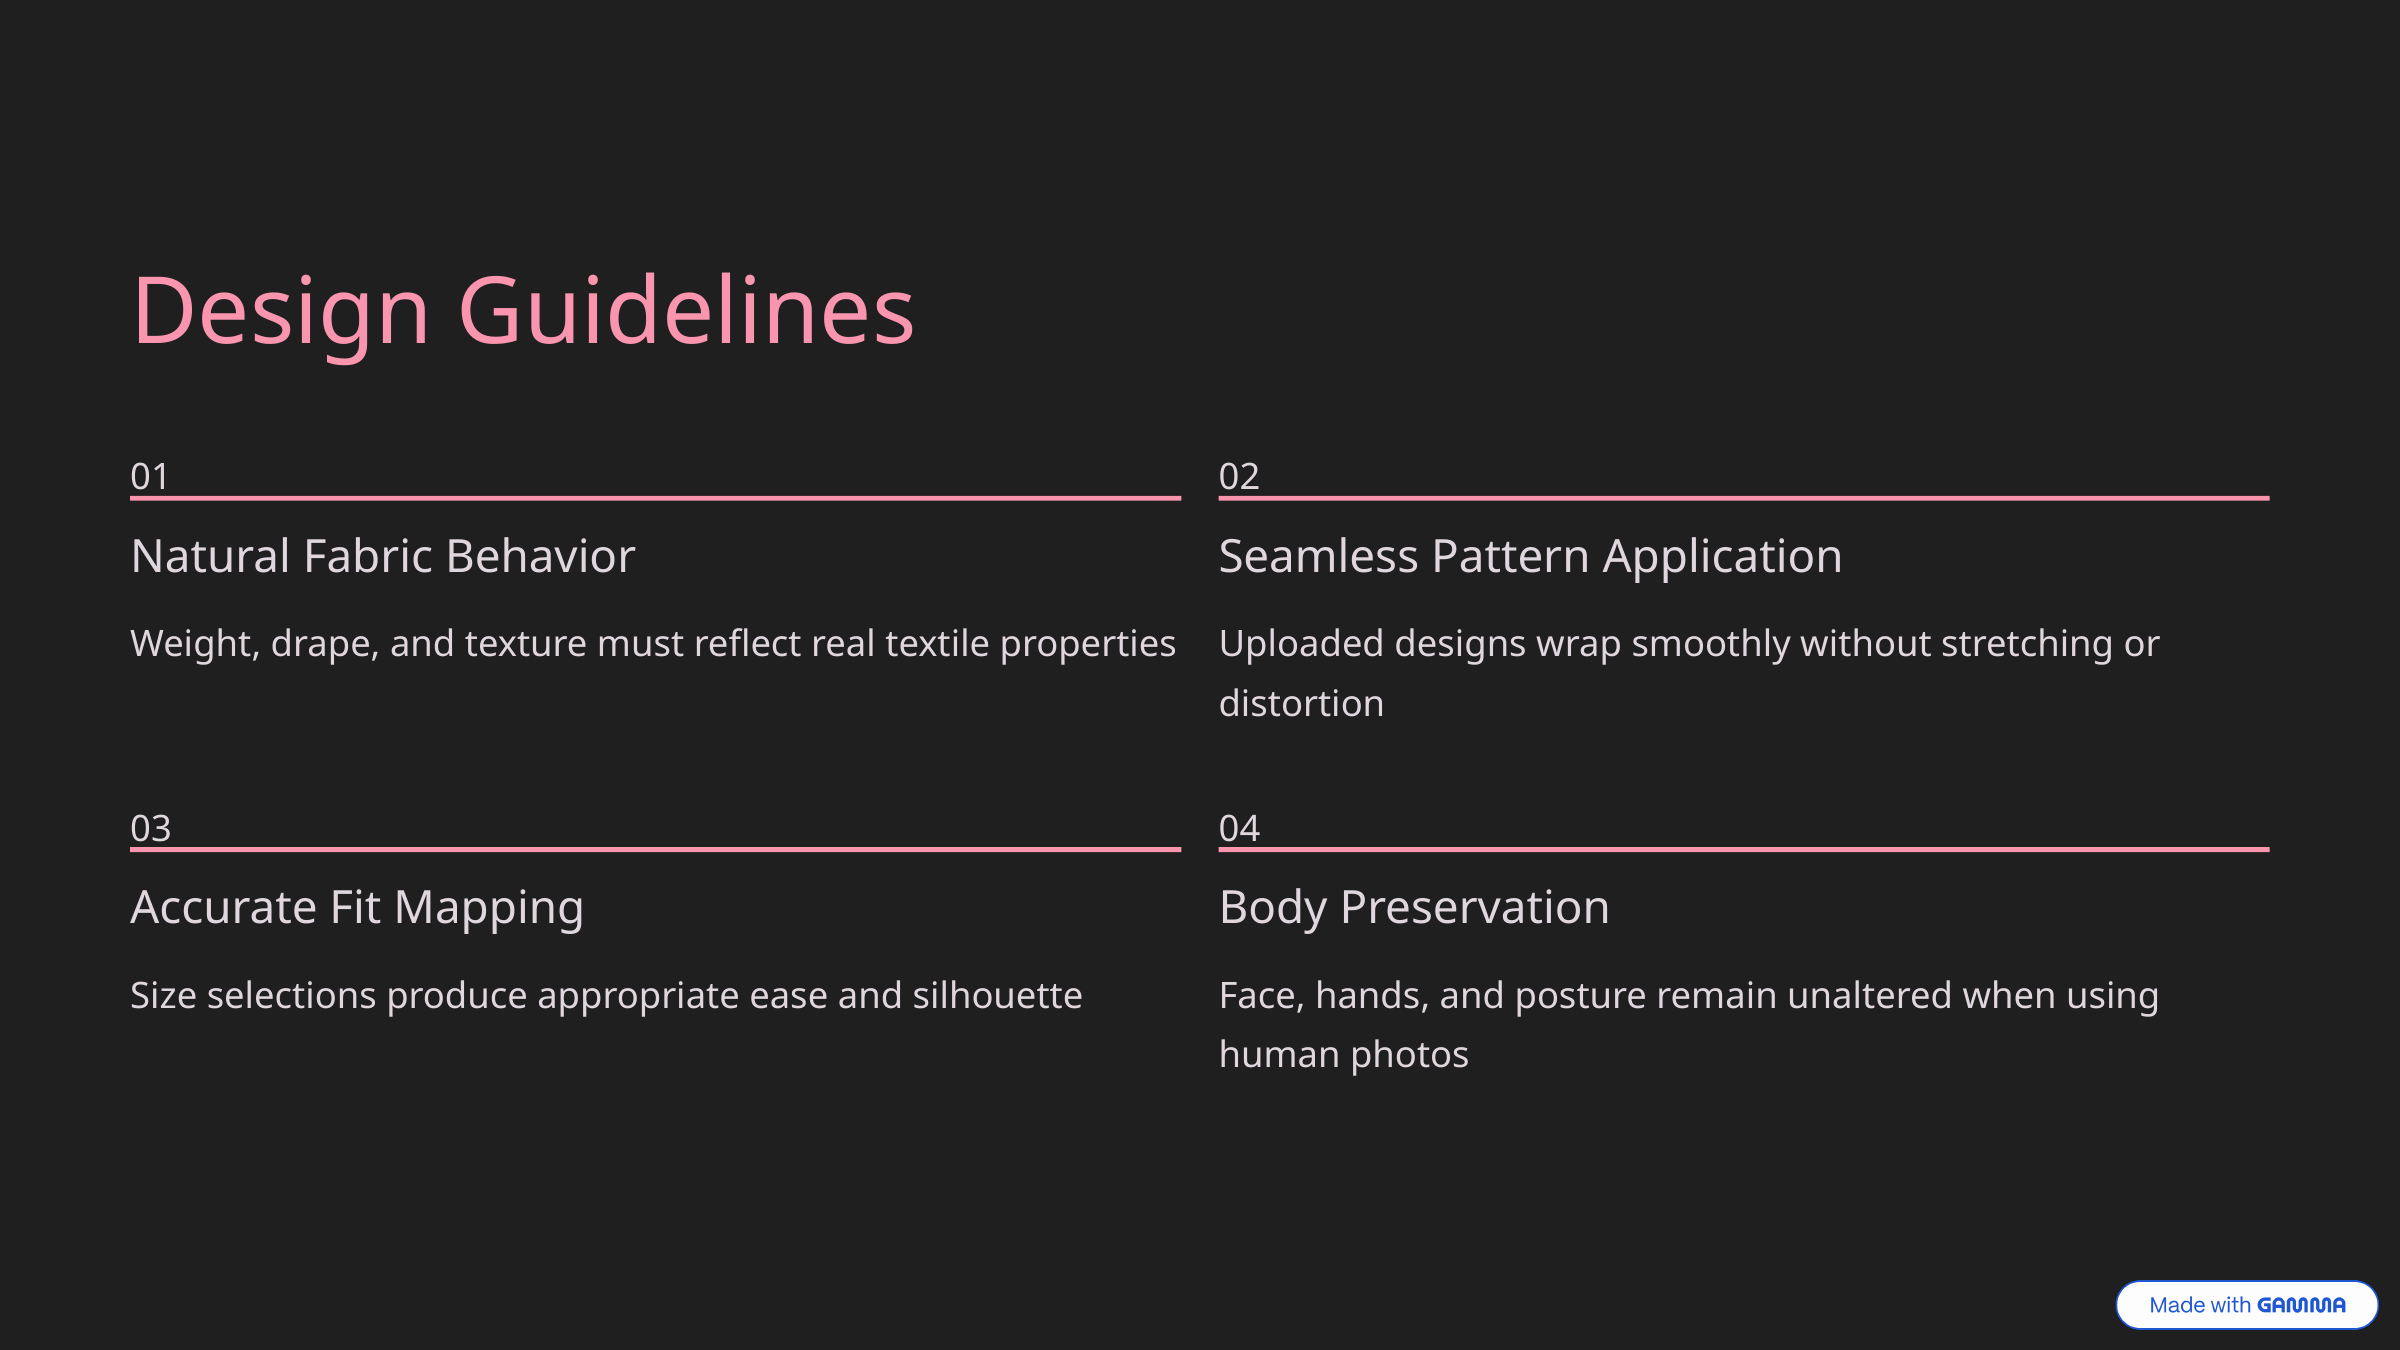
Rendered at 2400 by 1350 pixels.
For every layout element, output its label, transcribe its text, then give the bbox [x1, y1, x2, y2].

text_box Body Preservation [1218, 875, 1684, 934]
text_box 02 [1218, 437, 1256, 484]
text_box Natural Fabric Behavior [130, 524, 596, 583]
text_box 01 [130, 437, 168, 484]
text_box Seamless Pattern Application [1218, 524, 1765, 583]
text_box [1218, 847, 2270, 853]
text_box 04 [1218, 788, 1256, 836]
text_box [130, 847, 1182, 853]
text_box Size selections produce appropriate ease and silhouette [130, 956, 1182, 1016]
text_box 03 [130, 788, 168, 836]
text_box Weight, drape, and texture must reflect real textile properties [130, 604, 1182, 665]
text_box [1218, 495, 2270, 501]
text_box Design Guidelines [130, 246, 1061, 364]
text_box [130, 495, 1182, 501]
picture [2106, 1271, 2389, 1339]
text_box Accurate Fit Mapping [130, 875, 596, 934]
text_box Face, hands, and posture remain unaltered when using human photos [1218, 956, 2270, 1076]
text_box Uploaded designs wrap smoothly without stretching or distortion [1218, 604, 2270, 724]
